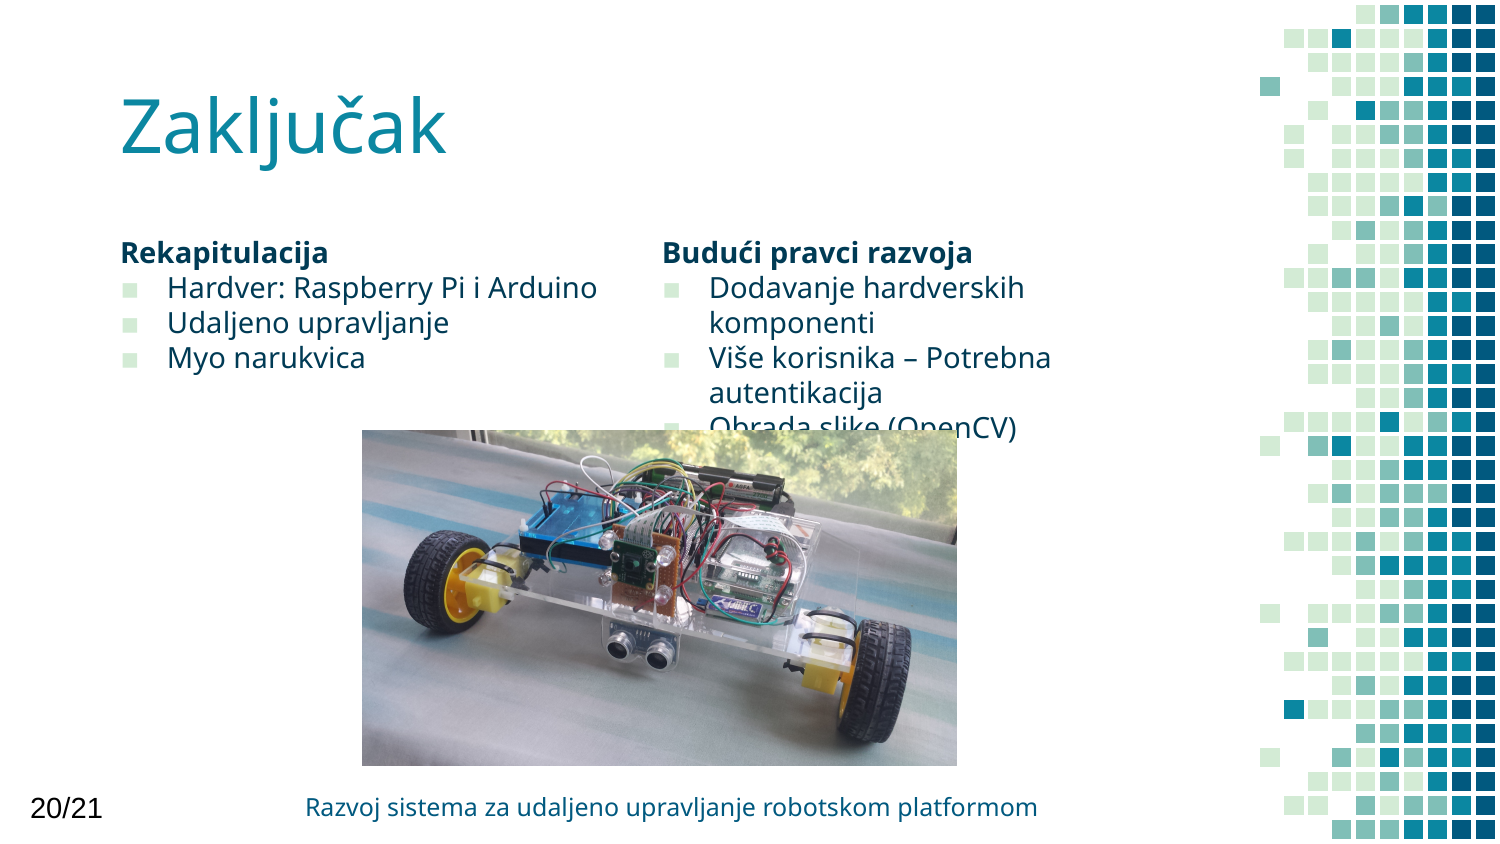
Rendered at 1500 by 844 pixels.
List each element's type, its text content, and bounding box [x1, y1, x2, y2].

text_box Razvoj sistema za udaljeno upravljanje robotskom platformom [248, 783, 1097, 829]
picture [362, 430, 958, 766]
slide_number 20/21 [15, 774, 136, 839]
text_box Zaključak [105, 43, 1215, 184]
list Budući pravci razvoja Dodavanje hardverskih komponenti Više korisnika – Potrebna autentikacija Obrada slike (OpenCV) [646, 219, 1179, 509]
list Rekapitulacija Hardver: Raspberry Pi i Arduino Udaljeno upravljanje Myo narukvica [105, 219, 637, 509]
